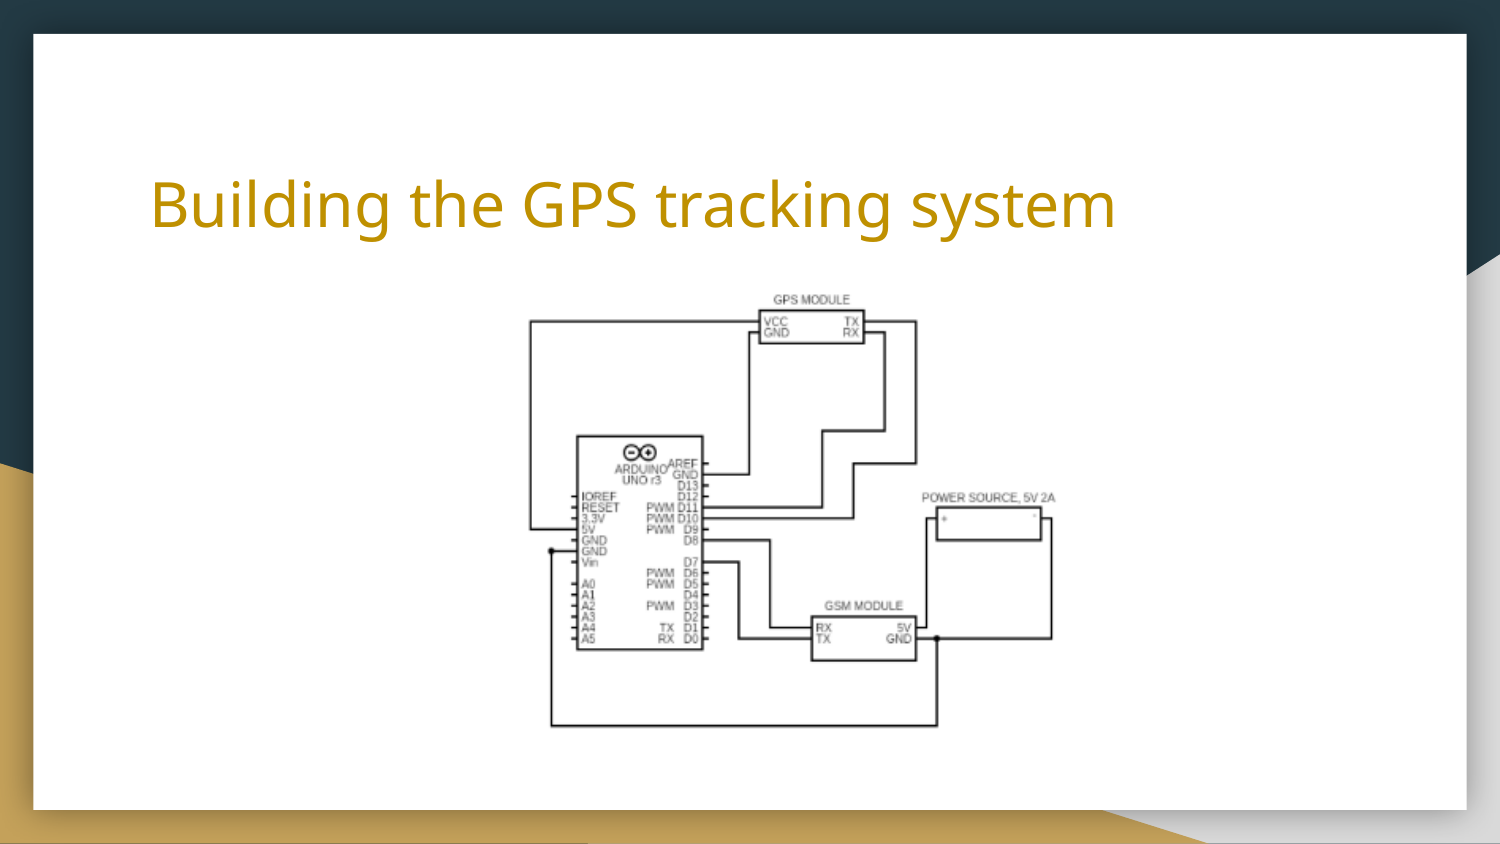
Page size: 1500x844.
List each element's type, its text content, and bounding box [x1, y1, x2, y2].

picture [436, 270, 1090, 750]
title Building the GPS tracking system [133, 138, 1367, 296]
